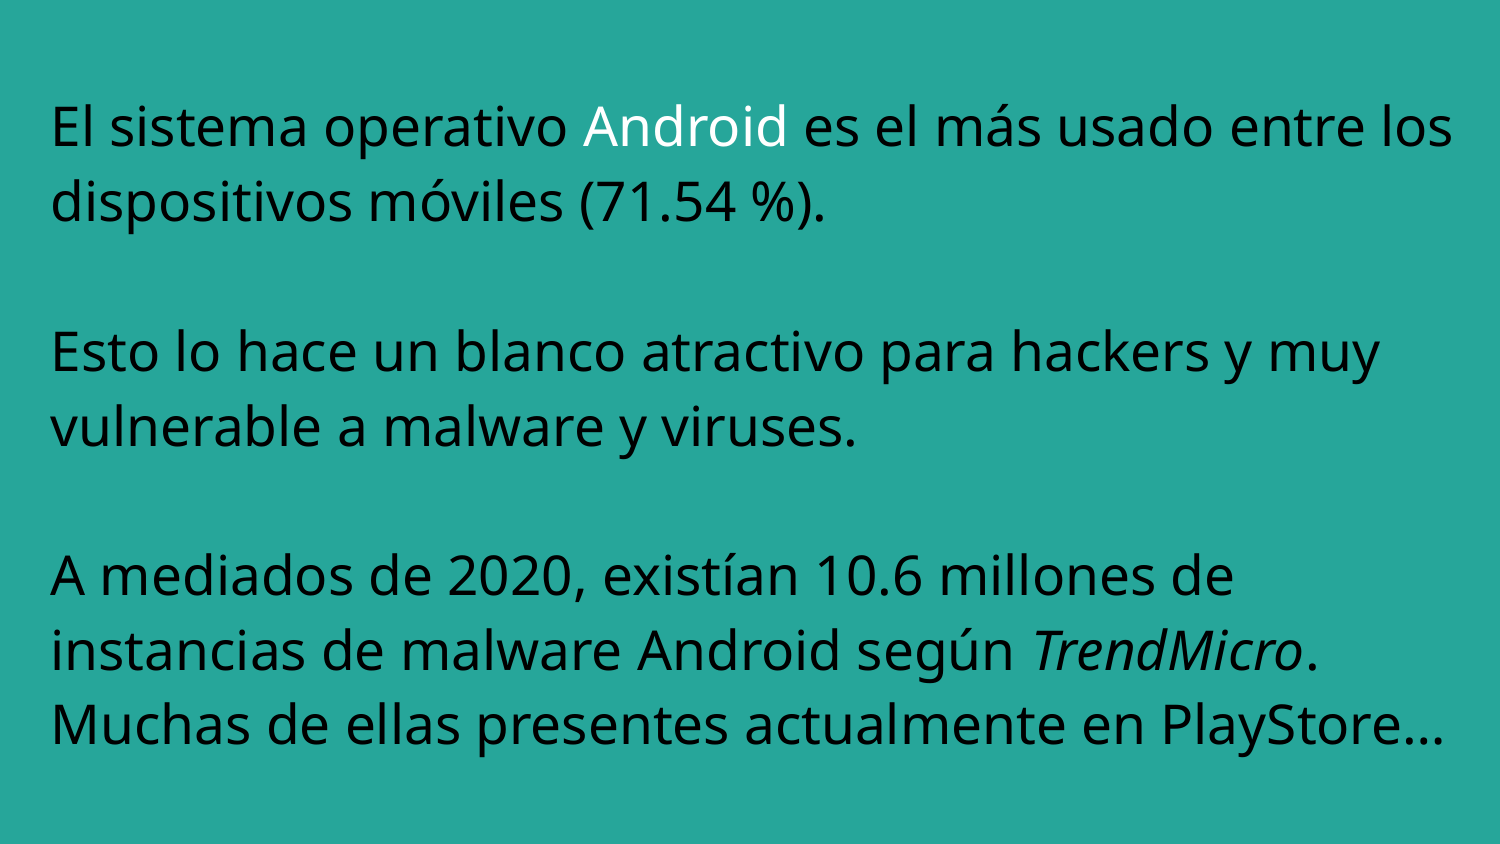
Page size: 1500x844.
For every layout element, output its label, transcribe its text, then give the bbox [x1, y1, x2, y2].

title El sistema operativo Android es el más usado entre los dispositivos móviles (71.54 %). Esto lo hace un blanco atractivo para hackers y muy vulnerable a malware y viruses. A mediados de 2020, existían 10.6 millones de instancias de malware Android según TrendMicro. Muchas de ellas presentes actualmente en PlayStore… [35, 36, 1494, 813]
